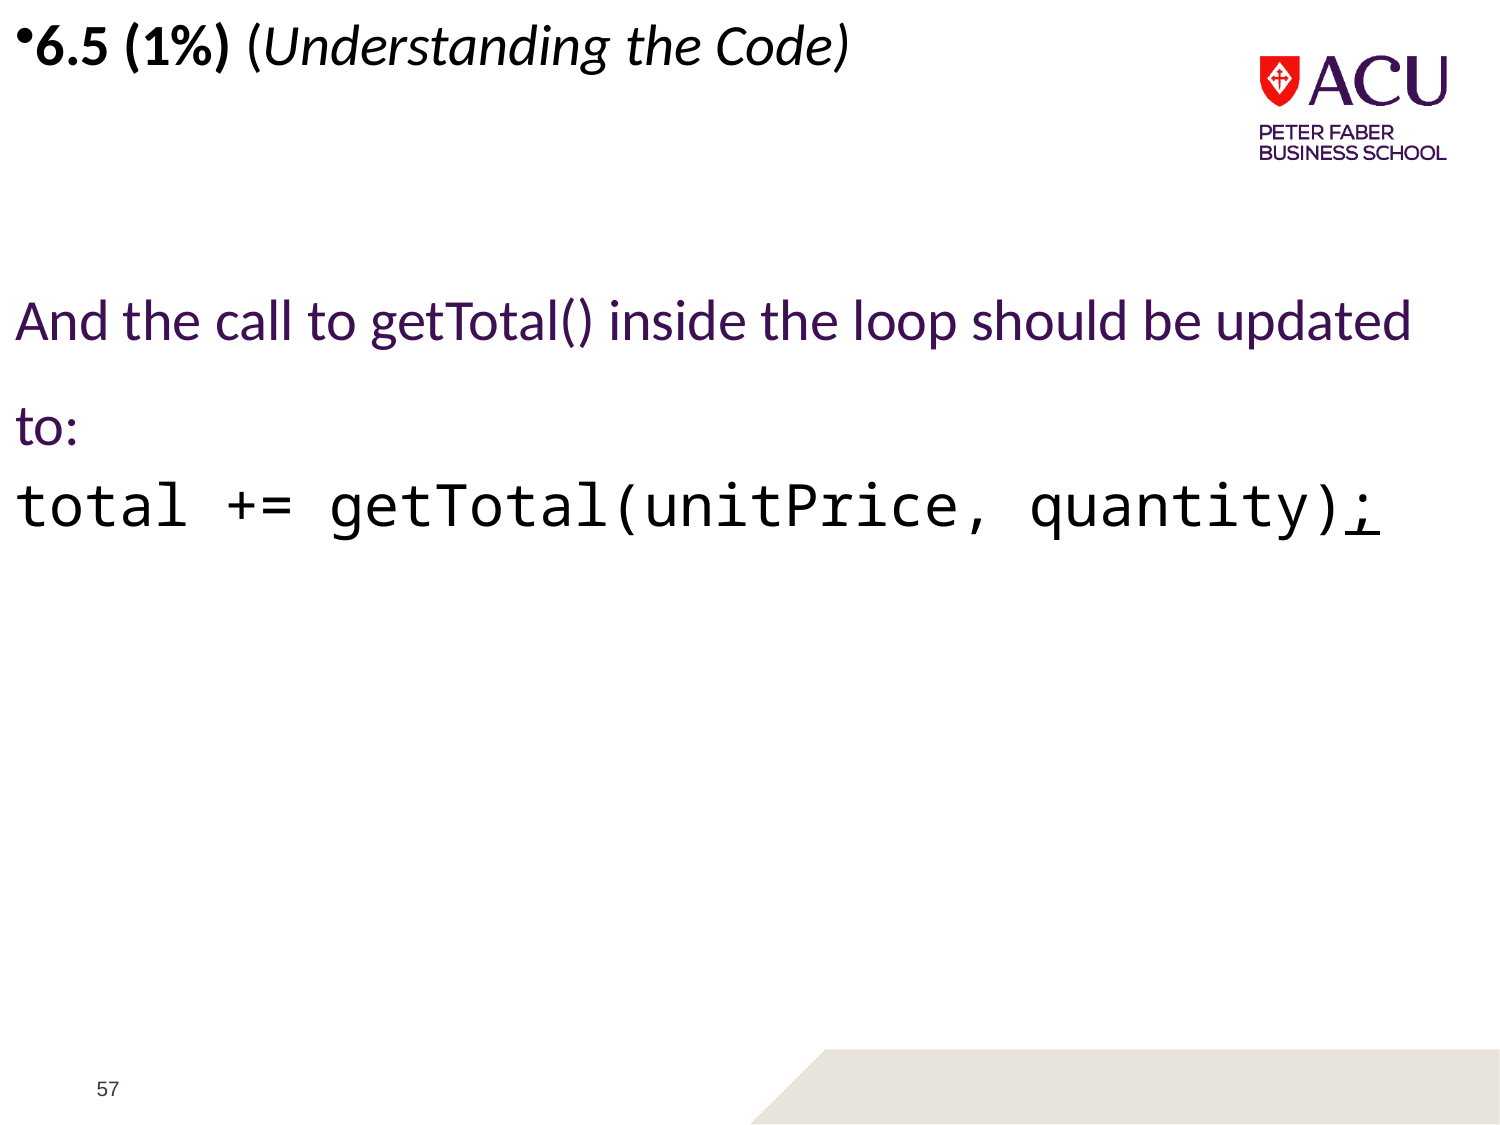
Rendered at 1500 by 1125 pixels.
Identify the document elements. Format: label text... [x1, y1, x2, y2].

picture [1240, 41, 1466, 175]
text_box 6.5 (1%) (Understanding the Code) [0, 0, 1191, 85]
text_box And the call to getTotal() inside the loop should be updated to: [0, 240, 1500, 460]
text_box total += getTotal(unitPrice, quantity); [0, 460, 1500, 546]
slide_number 57 [81, 1068, 156, 1109]
